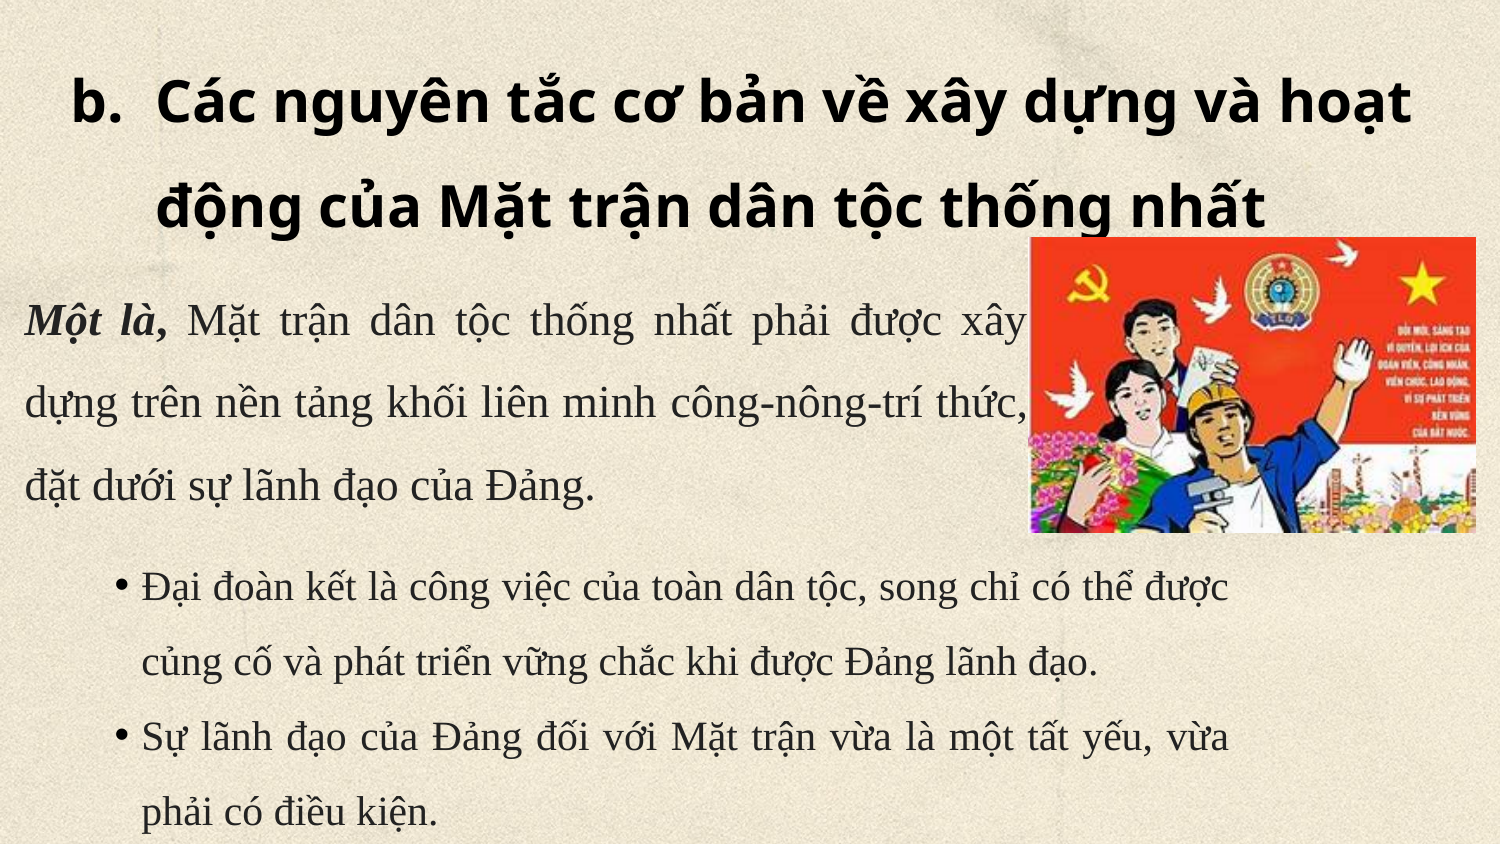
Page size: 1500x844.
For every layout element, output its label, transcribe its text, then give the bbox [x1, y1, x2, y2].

text_box Đại đoàn kết là công việc của toàn dân tộc, song chỉ có thể được củng cố và phát triển vững chắc khi được Đảng lãnh đạo. Sự lãnh đạo của Đảng đối với Mặt trận vừa là một tất yếu, vừa phải có điều kiện. [24, 526, 1245, 844]
picture [0, 0, 1500, 844]
text_box Các nguyên tắc cơ bản về xây dựng và hoạt động của Mặt trận dân tộc thống nhất [55, 21, 1445, 247]
text_box Một là, Mặt trận dân tộc thống nhất phải được xây dựng trên nền tảng khối liên minh công-nông-trí thức, đặt dưới sự lãnh đạo của Đảng. [9, 254, 1023, 517]
